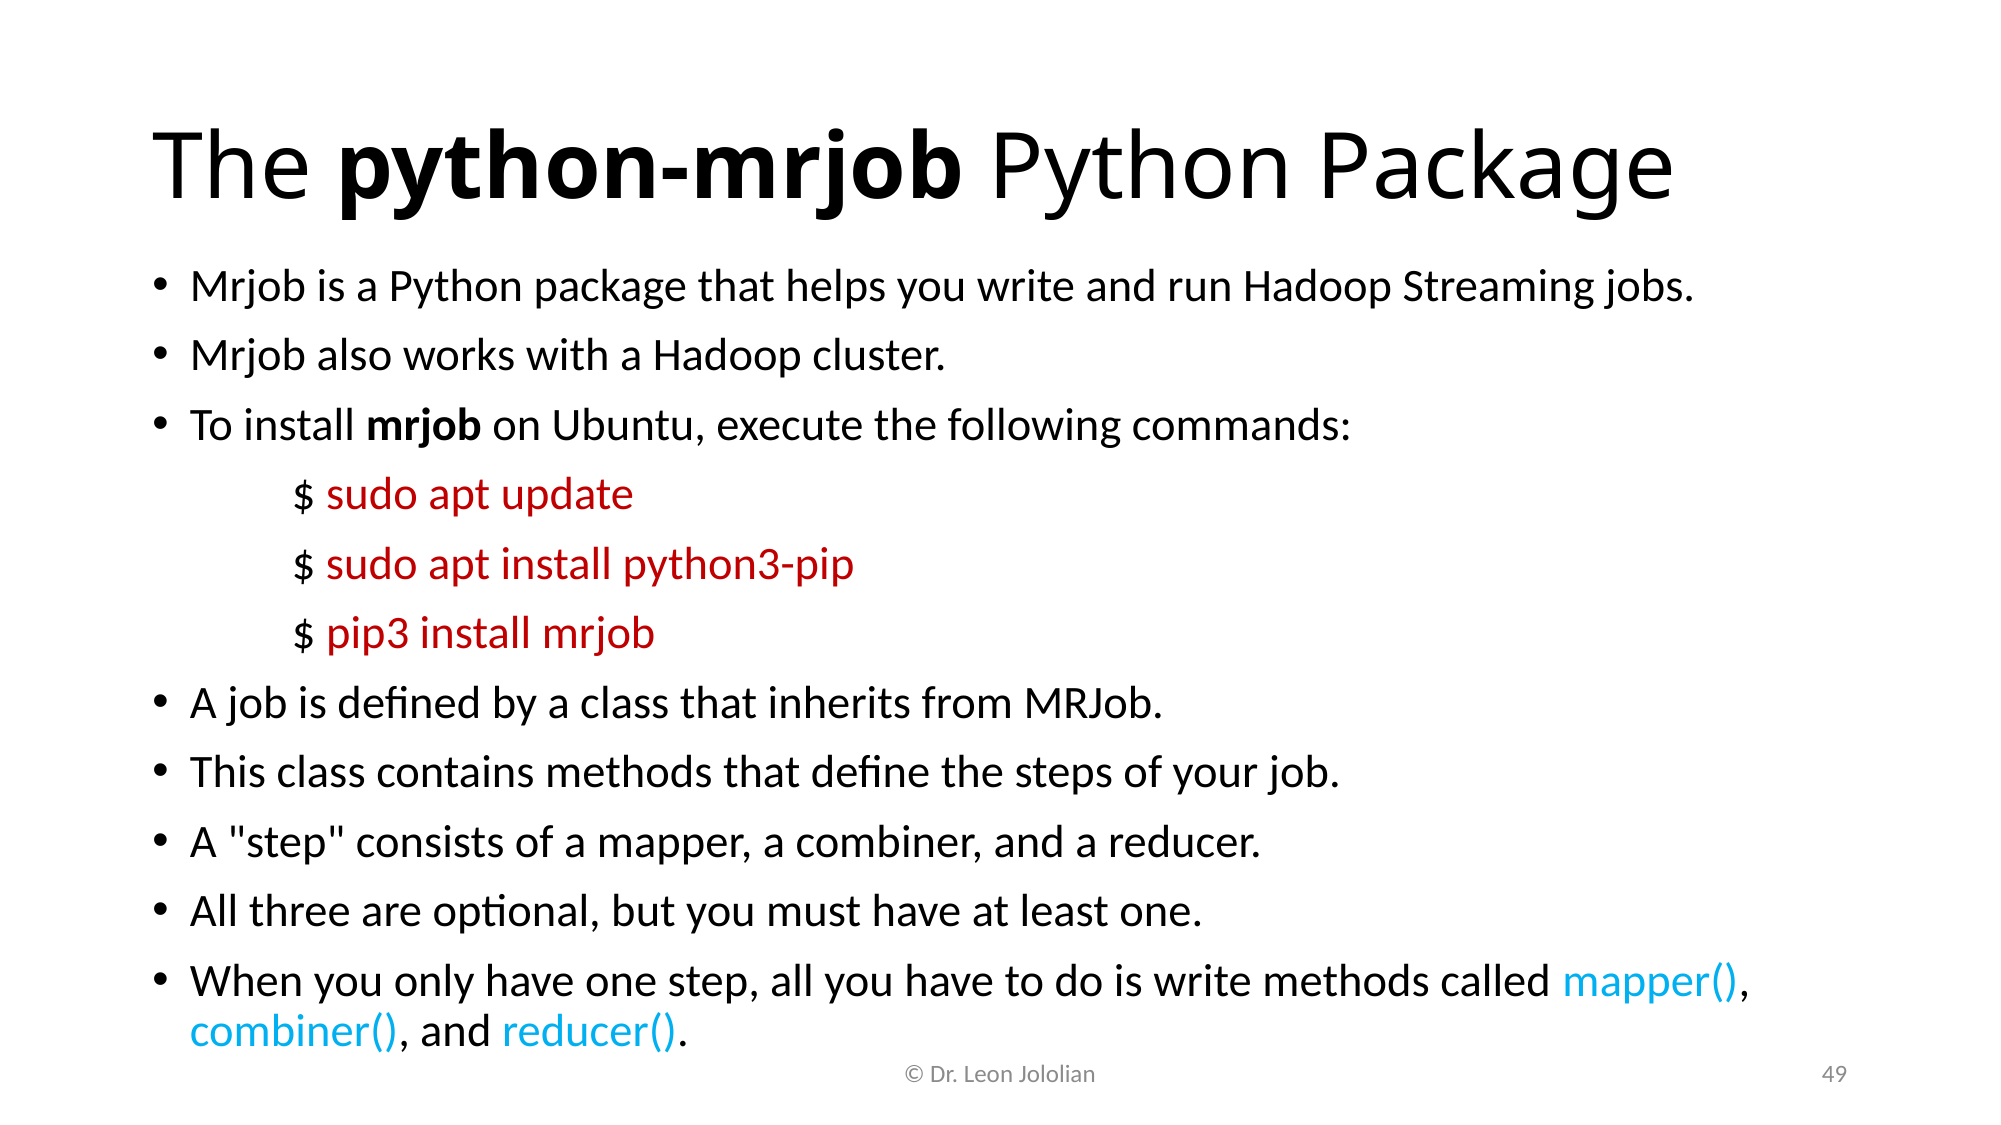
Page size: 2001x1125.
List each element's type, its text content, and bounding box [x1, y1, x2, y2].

title The python-mrjob Python Package [137, 59, 1863, 253]
list Mrjob is a Python package that helps you write and run Hadoop Streaming jobs. Mrjob also works with a Hadoop cluster. To install mrjob on Ubuntu, execute the following commands: $ sudo apt update $ sudo apt install python3-pip $ pip3 install mrjob A job is defined by a class that inherits from MRJob. This class contains methods that define the steps of your job. A "step" consists of a mapper, a combiner, and a reducer. All three are optional, but you must have at least one. When you only have one step, all you have to do is write methods called mapper(), combiner(), and reducer(). [137, 253, 1863, 1070]
footer © Dr. Leon Jololian [662, 1042, 1338, 1103]
slide_number 49 [1412, 1042, 1863, 1103]
